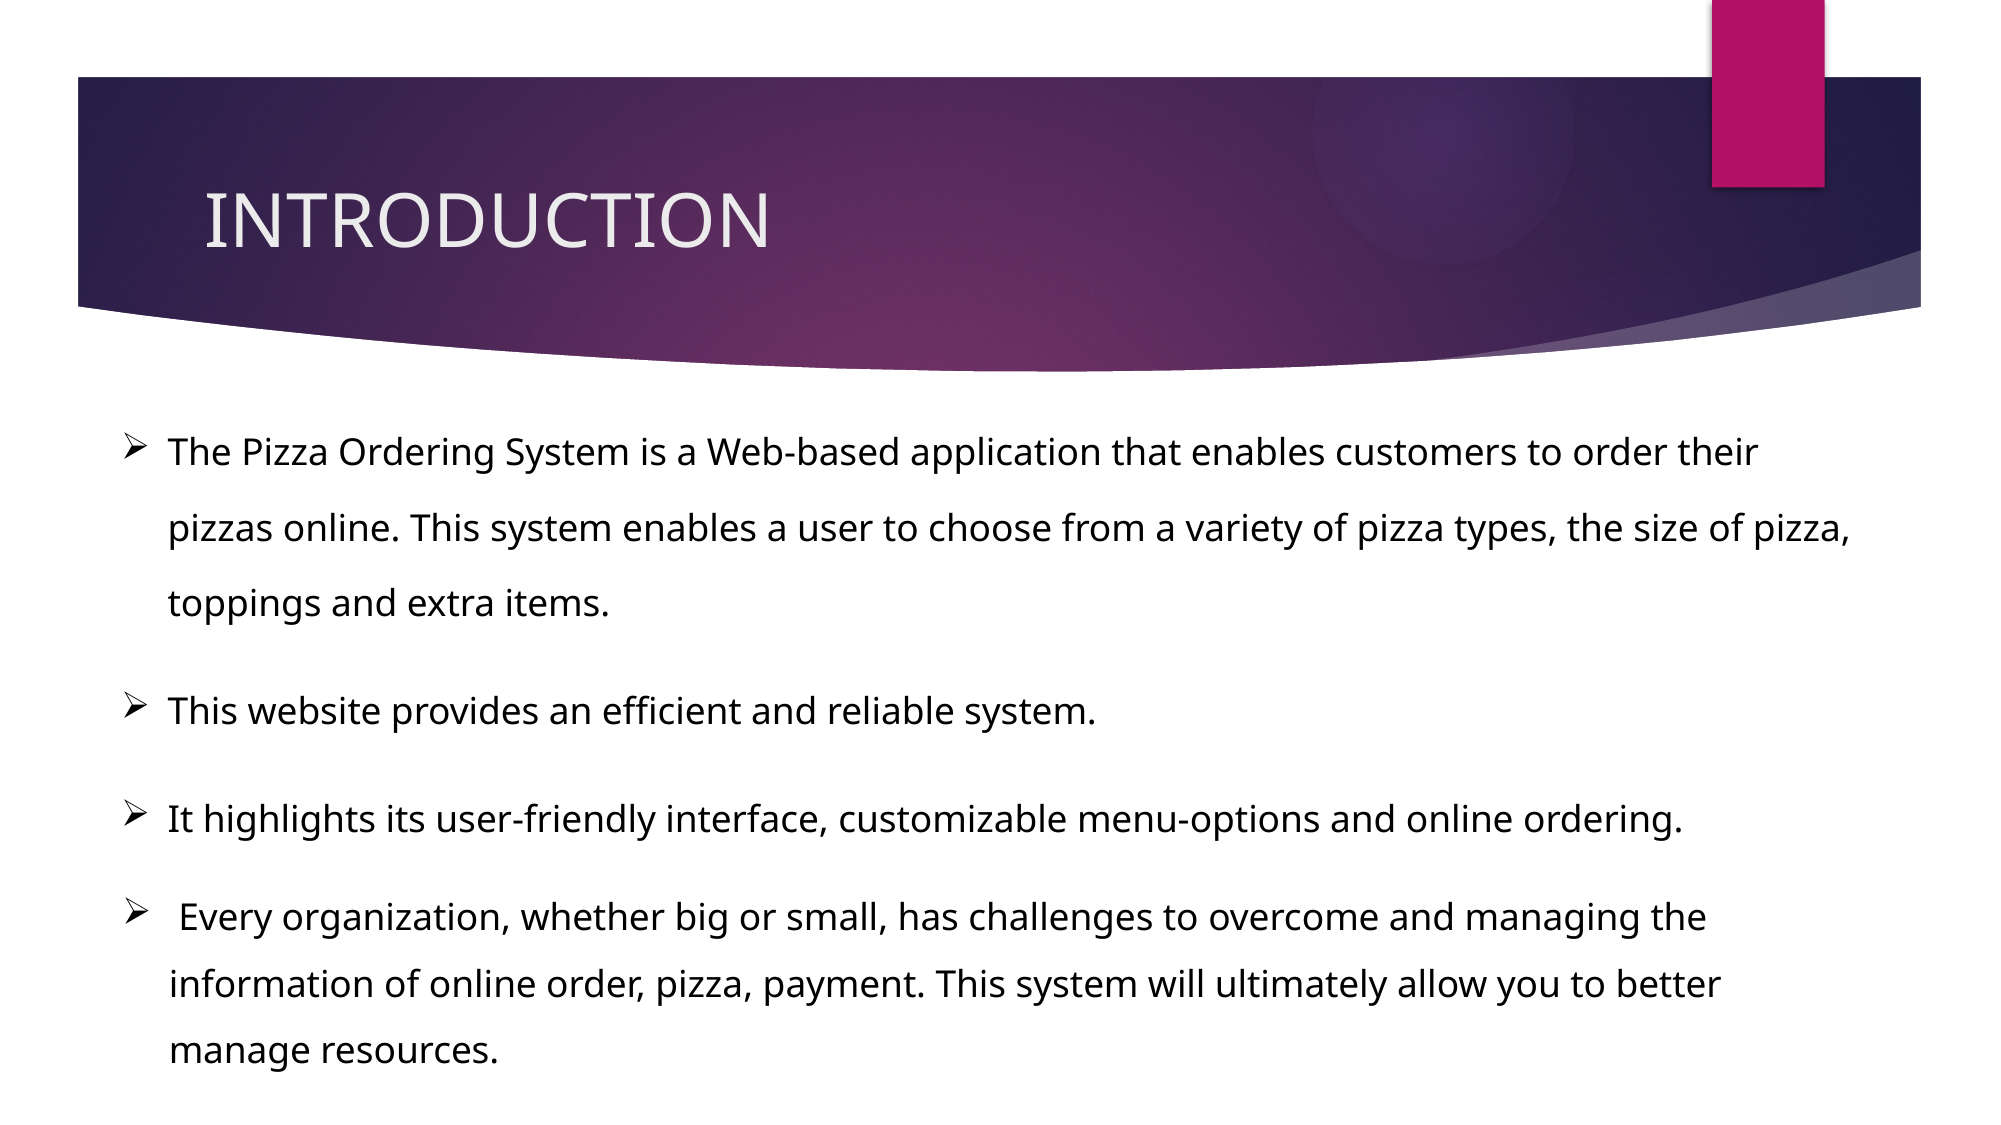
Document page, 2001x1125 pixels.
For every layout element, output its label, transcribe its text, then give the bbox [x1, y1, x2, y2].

title INTRODUCTION [189, 159, 1627, 276]
list The Pizza Ordering System is a Web-based application that enables customers to order their pizzas online. This system enables a user to choose from a variety of pizza types, the size of pizza, toppings and extra items. This website provides an efficient and reliable system. It highlights its user-friendly interface, customizable menu-options and online ordering. Every organization, whether big or small, has challenges to overcome and managing the information of online order, pizza, payment. This system will ultimately allow you to better manage resources. [62, 389, 1893, 1085]
